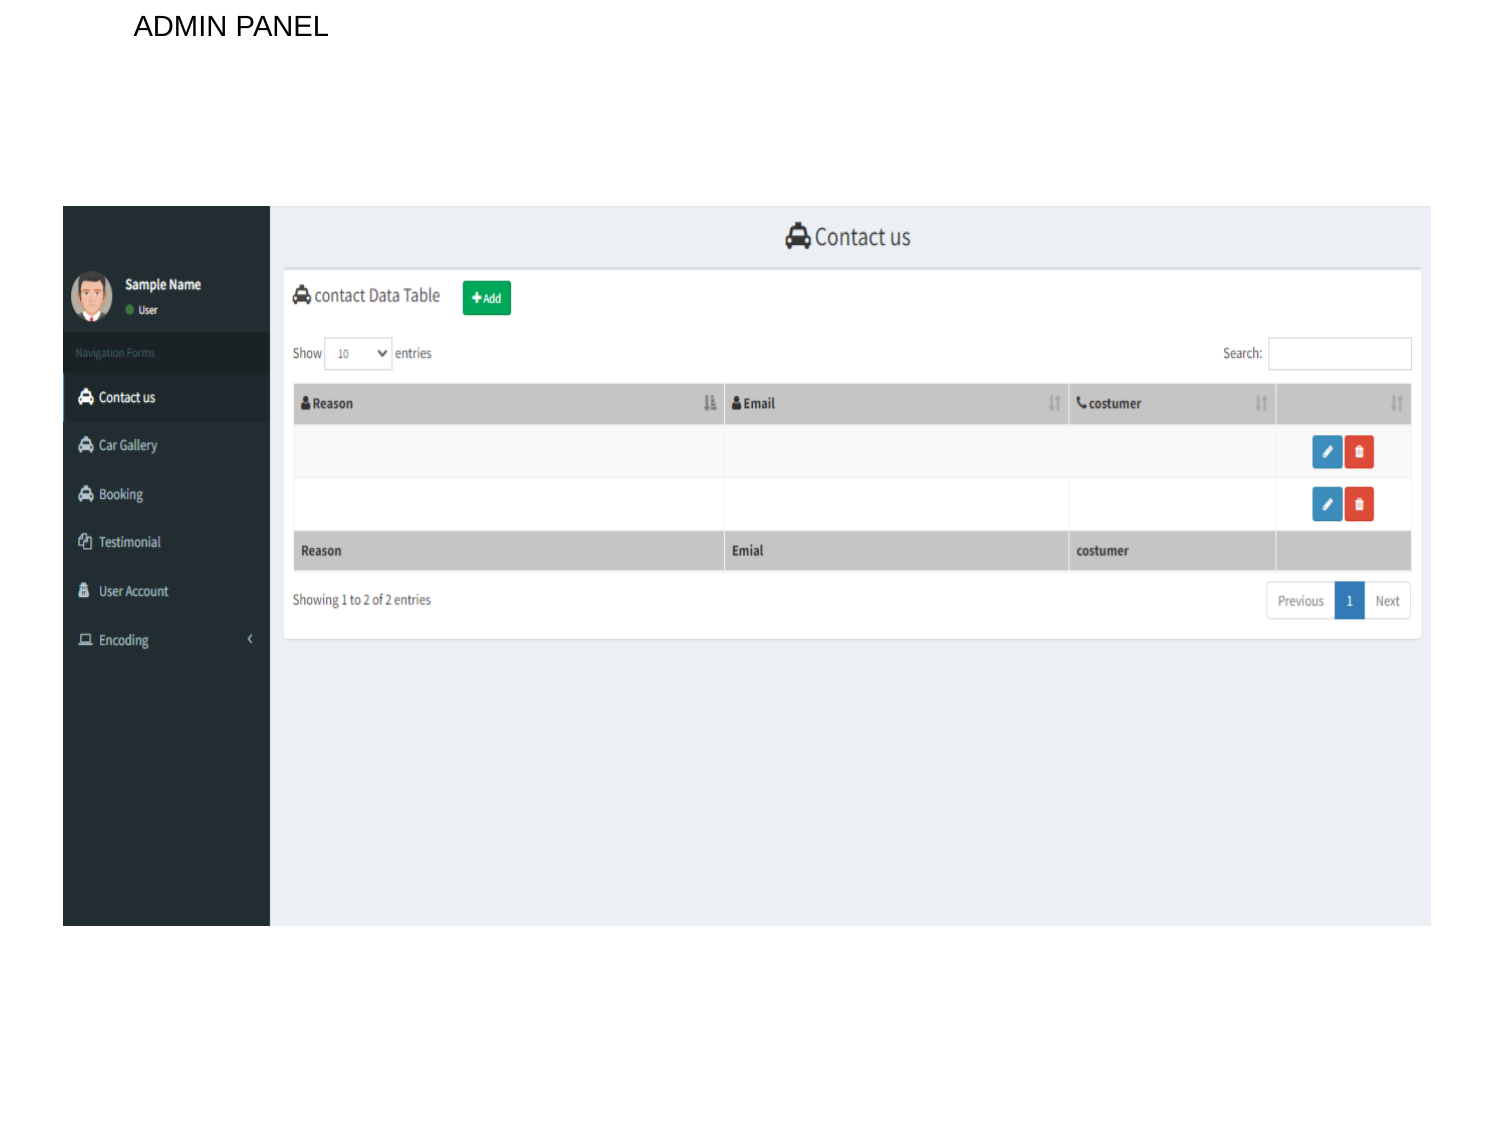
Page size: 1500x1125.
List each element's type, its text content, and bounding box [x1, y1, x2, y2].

picture [63, 206, 1431, 926]
text_box ADMIN PANEL [118, 0, 566, 50]
